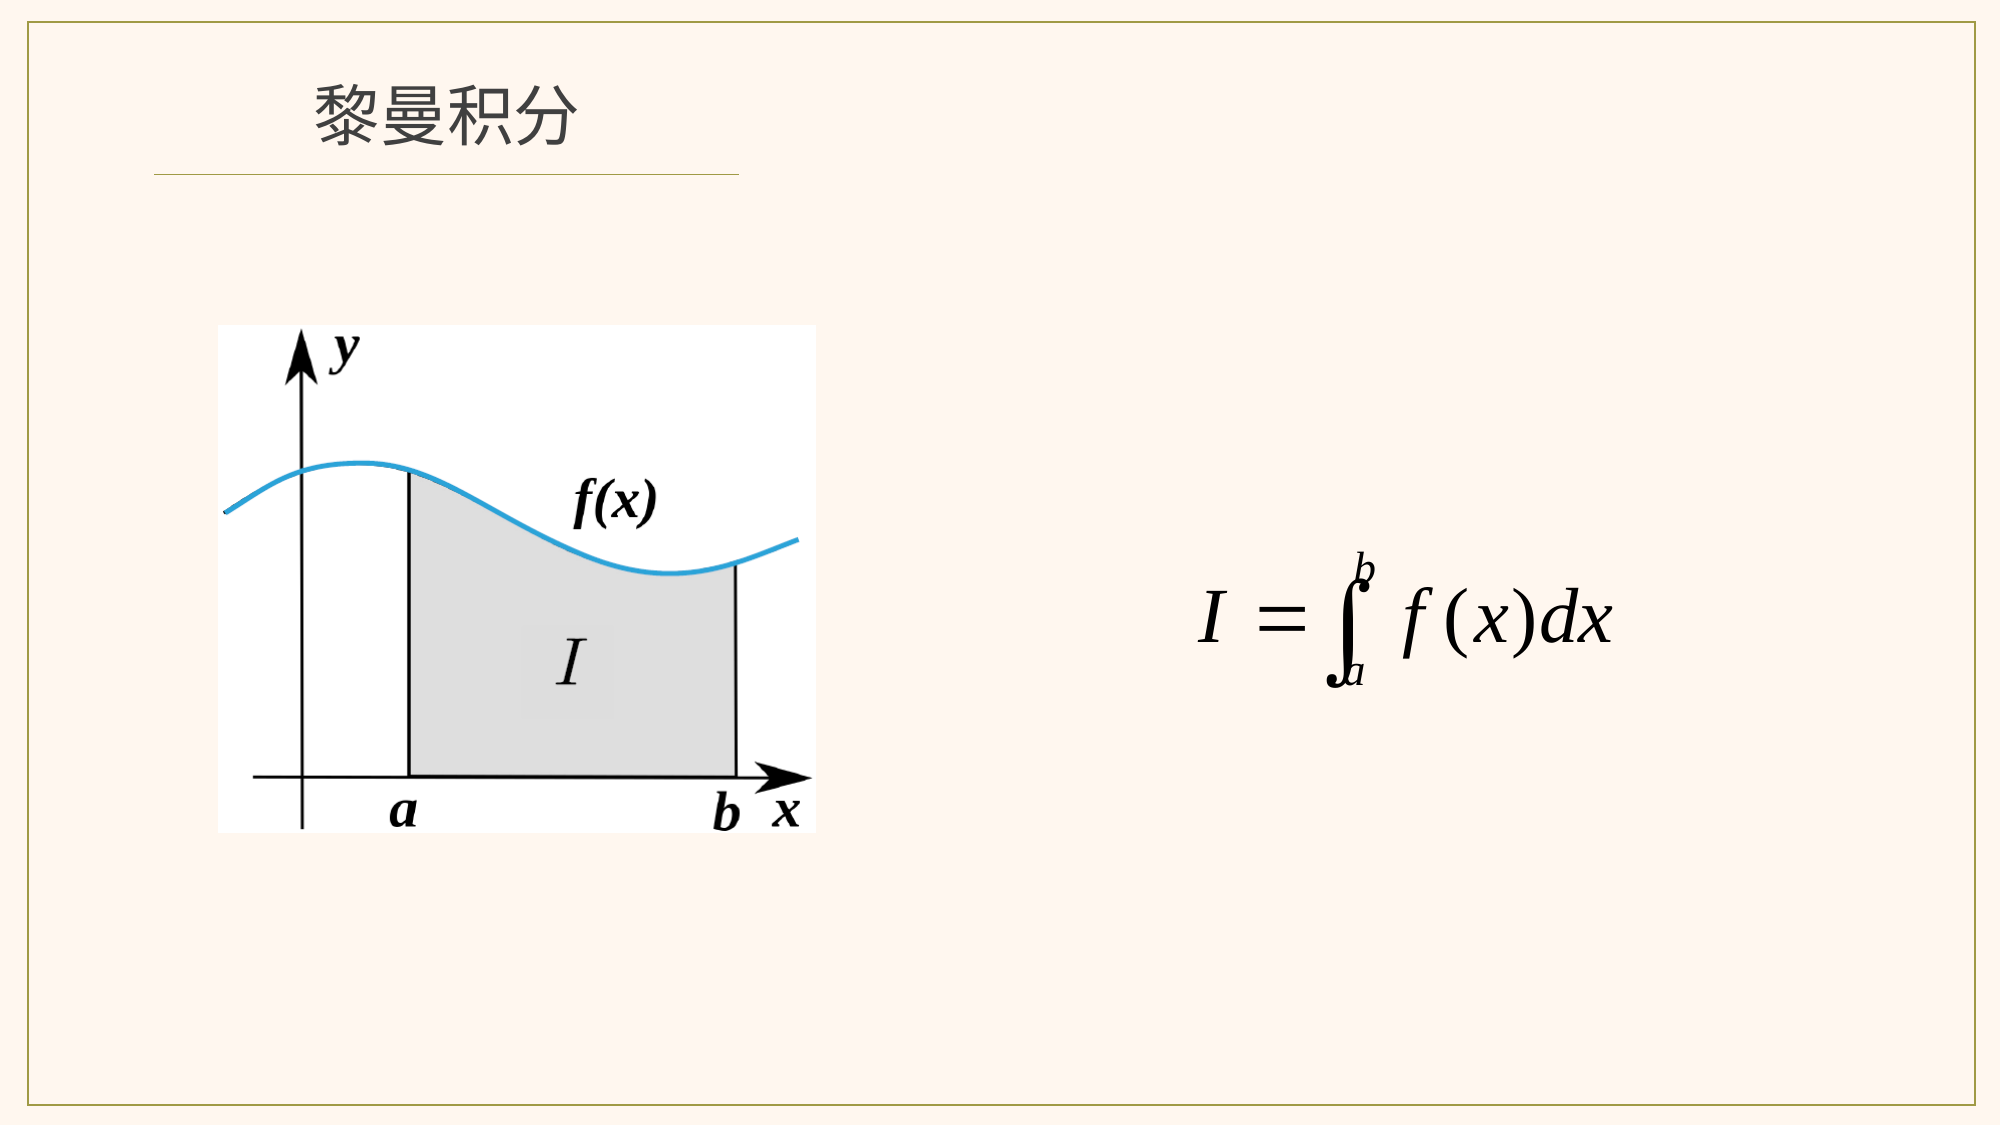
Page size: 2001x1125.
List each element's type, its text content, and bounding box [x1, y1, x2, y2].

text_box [1184, 532, 1630, 702]
picture [218, 325, 816, 833]
text_box [27, 21, 1976, 1106]
text_box 黎曼积分 [298, 66, 596, 162]
